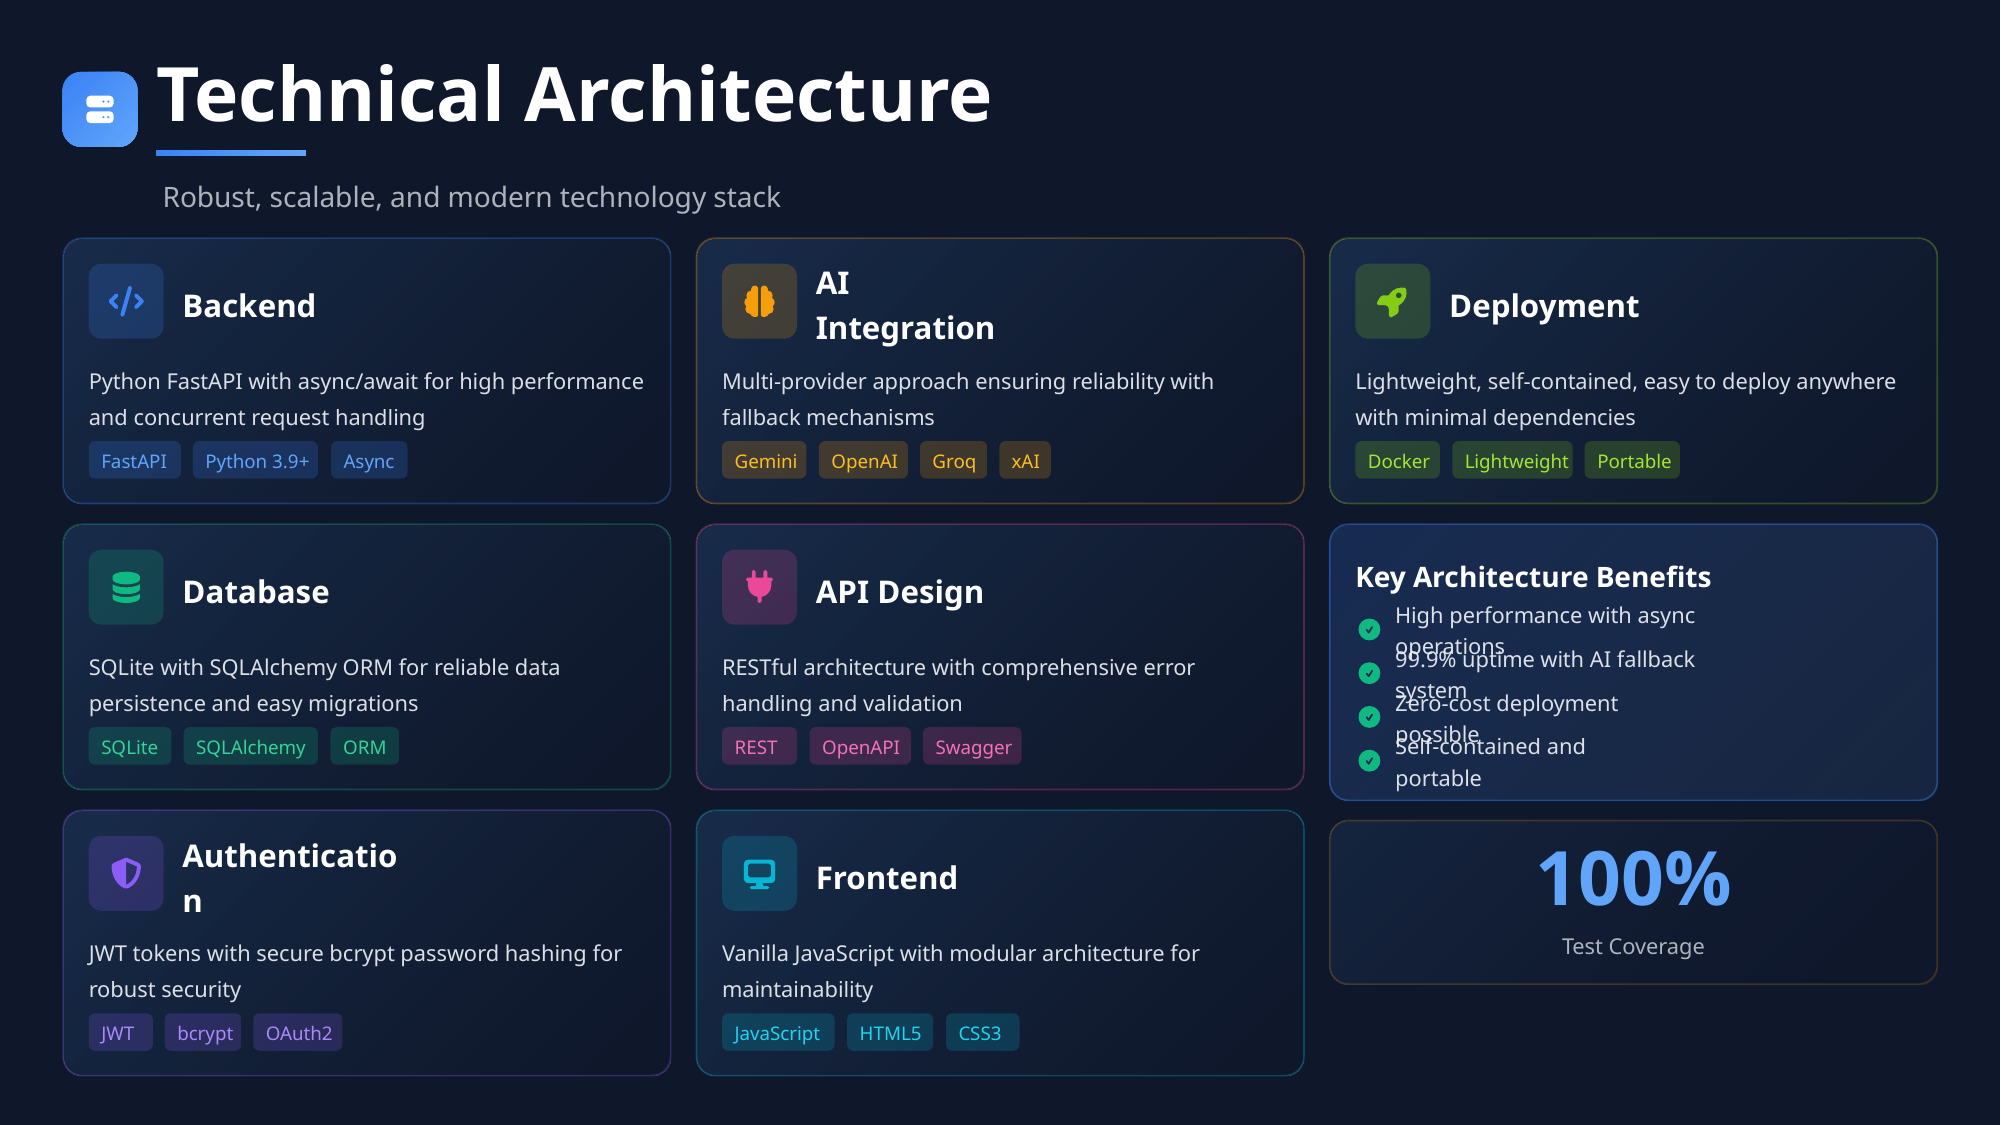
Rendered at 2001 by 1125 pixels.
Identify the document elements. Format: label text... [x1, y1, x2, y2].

text_box [696, 524, 1304, 790]
text_box Lightweight, self-contained, easy to deploy anywhere with minimal dependencies [1355, 357, 1923, 430]
text_box Docker [1355, 441, 1450, 479]
text_box OAuth2 [253, 1013, 352, 1051]
text_box Robust, scalable, and modern technology stack [162, 168, 1952, 213]
text_box [744, 285, 759, 317]
text_box [1377, 287, 1407, 318]
text_box [1329, 524, 1938, 801]
text_box [722, 263, 798, 339]
text_box bcrypt [164, 1013, 251, 1051]
text_box AI Integration [815, 279, 1033, 324]
text_box [1358, 749, 1381, 772]
text_box SQLite [88, 727, 181, 765]
text_box Python FastAPI with async/await for high performance and concurrent request handling [88, 357, 656, 430]
text_box [86, 95, 114, 108]
text_box Deployment [1449, 279, 1643, 324]
text_box [88, 549, 164, 625]
text_box JavaScript [722, 1013, 844, 1051]
text_box SQLite with SQLAlchemy ORM for reliable data persistence and easy migrations [88, 643, 656, 716]
text_box [86, 111, 114, 124]
text_box FastAPI [88, 441, 191, 479]
text_box [696, 238, 1304, 504]
text_box [1329, 820, 1938, 985]
text_box SQLAlchemy [183, 727, 328, 765]
text_box Async [331, 441, 417, 479]
text_box [120, 285, 132, 317]
text_box [112, 584, 140, 595]
text_box [760, 285, 775, 317]
text_box ORM [330, 727, 409, 765]
text_box Authentication [182, 851, 417, 896]
text_box OpenAPI [809, 727, 921, 765]
text_box [62, 71, 138, 147]
text_box [134, 293, 144, 309]
text_box [109, 293, 118, 309]
text_box JWT tokens with secure bcrypt password hashing for robust security [88, 929, 656, 1002]
text_box [1358, 706, 1381, 728]
text_box Swagger [923, 727, 1031, 765]
text_box Lightweight [1452, 441, 1582, 479]
text_box Key Architecture Benefits [1355, 549, 1926, 594]
text_box Database [182, 565, 338, 610]
text_box High performance with async operations [1395, 612, 1797, 644]
text_box Python 3.9+ [192, 441, 328, 479]
text_box REST [722, 727, 807, 765]
text_box Gemini [722, 441, 816, 479]
text_box 99.9% uptime with AI fallback system [1395, 656, 1768, 688]
text_box [745, 569, 774, 603]
text_box CSS3 [946, 1013, 1029, 1051]
text_box JWT [88, 1013, 163, 1051]
text_box [156, 149, 307, 157]
text_box 100% [1336, 846, 1931, 921]
text_box [743, 859, 776, 890]
text_box Portable [1584, 441, 1690, 479]
text_box Test Coverage [1349, 927, 1917, 959]
text_box [722, 835, 798, 911]
text_box [1355, 263, 1431, 339]
text_box [88, 263, 164, 339]
text_box [63, 524, 671, 790]
text_box [112, 571, 140, 585]
text_box RESTful architecture with comprehensive error handling and validation [722, 643, 1290, 716]
text_box Frontend [815, 851, 968, 896]
text_box HTML5 [847, 1013, 943, 1051]
text_box Vanilla JavaScript with modular architecture for maintainability [722, 929, 1290, 1002]
text_box Backend [182, 279, 328, 324]
text_box [696, 810, 1304, 1076]
text_box OpenAI [818, 441, 918, 479]
text_box API Design [815, 565, 998, 610]
text_box Multi-provider approach ensuring reliability with fallback mechanisms [722, 357, 1290, 430]
text_box [63, 810, 671, 1076]
text_box [112, 593, 140, 603]
text_box [1358, 662, 1381, 685]
text_box Zero-cost deployment possible [1395, 699, 1705, 731]
text_box [63, 238, 671, 504]
text_box [1358, 618, 1381, 641]
text_box [722, 549, 798, 625]
text_box [111, 857, 141, 889]
text_box [1329, 238, 1938, 504]
text_box Technical Architecture [156, 62, 1003, 138]
text_box xAI [999, 441, 1061, 479]
text_box Groq [920, 441, 997, 479]
text_box [88, 835, 164, 911]
text_box Self-contained and portable [1395, 743, 1674, 775]
